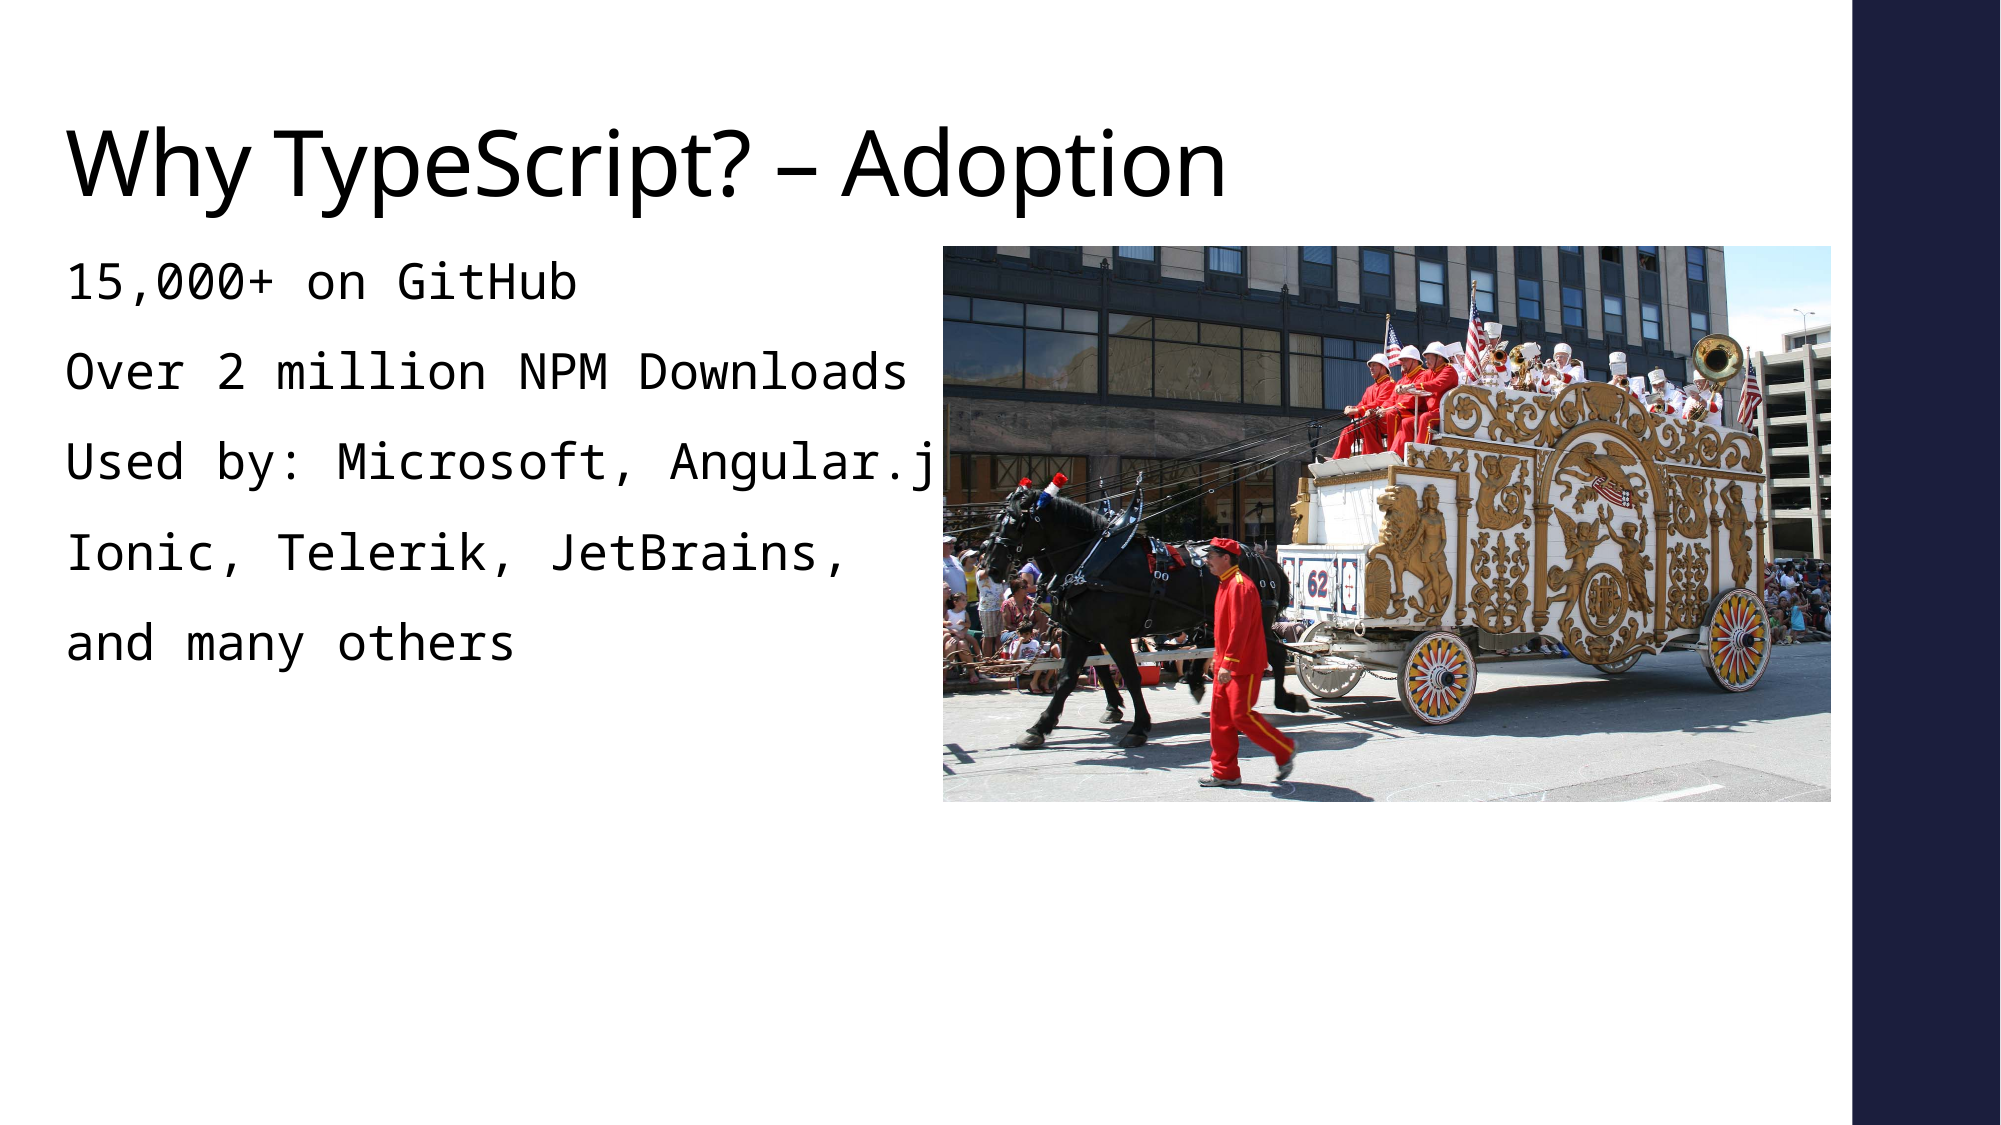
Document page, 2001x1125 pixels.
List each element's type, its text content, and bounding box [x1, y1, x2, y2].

list 15,000+ on GitHub Over 2 million NPM Downloads Used by: Microsoft, Angular.js, Ionic, Telerik, JetBrains, and many others [50, 246, 1461, 960]
title Why TypeScript? – Adoption [50, 6, 1641, 224]
picture [942, 245, 1831, 803]
